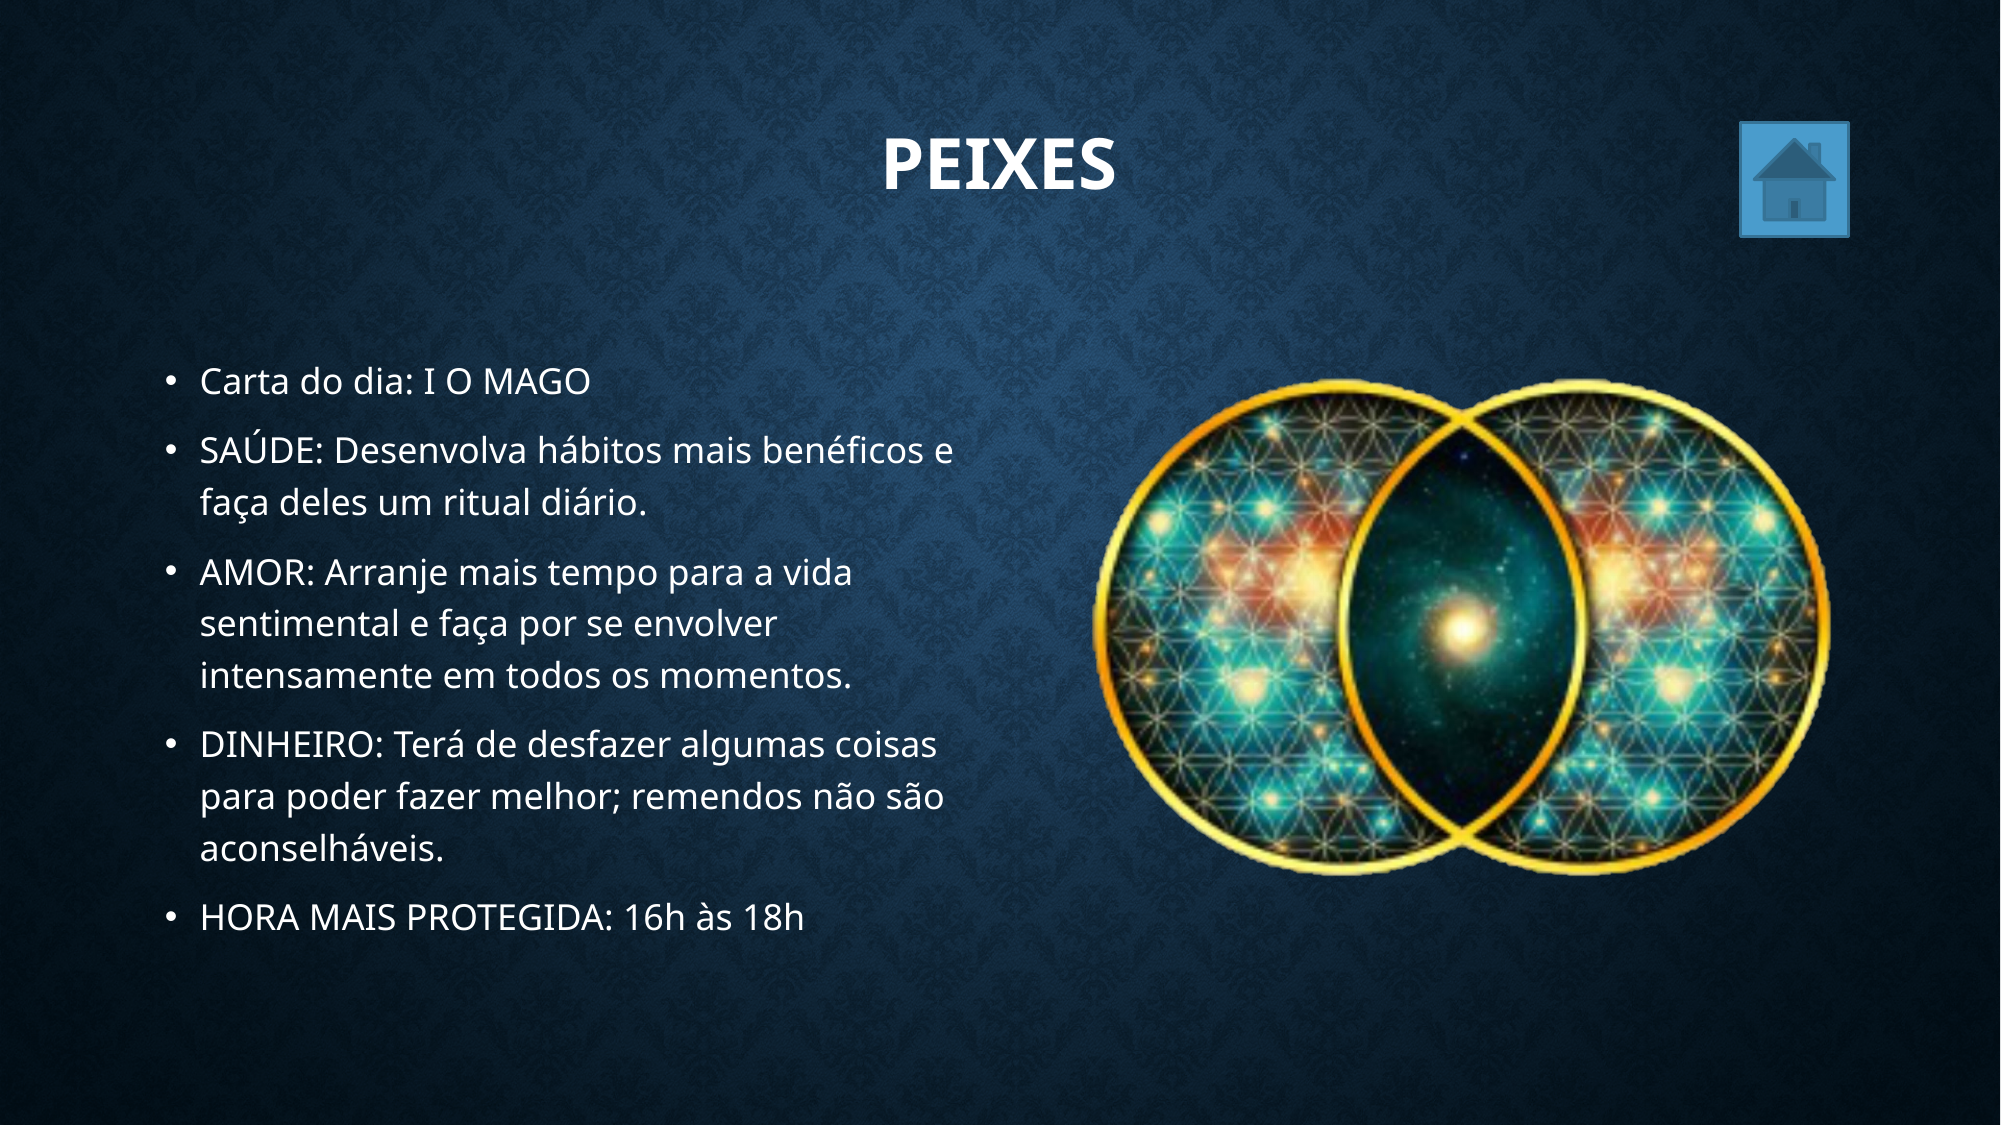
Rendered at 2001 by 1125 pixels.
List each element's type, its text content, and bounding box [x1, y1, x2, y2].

title Peixes [149, 99, 1849, 318]
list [1075, 317, 1849, 926]
list Carta do dia: I O MAGO SAÚDE: Desenvolva hábitos mais benéficos e faça deles um ritual diário. AMOR: Arranje mais tempo para a vida sentimental e faça por se envolver intensamente em todos os momentos. DINHEIRO: Terá de desfazer algumas coisas para poder fazer melhor; remendos não são aconselháveis. HORA MAIS PROTEGIDA: 16h às 18h [149, 342, 988, 950]
